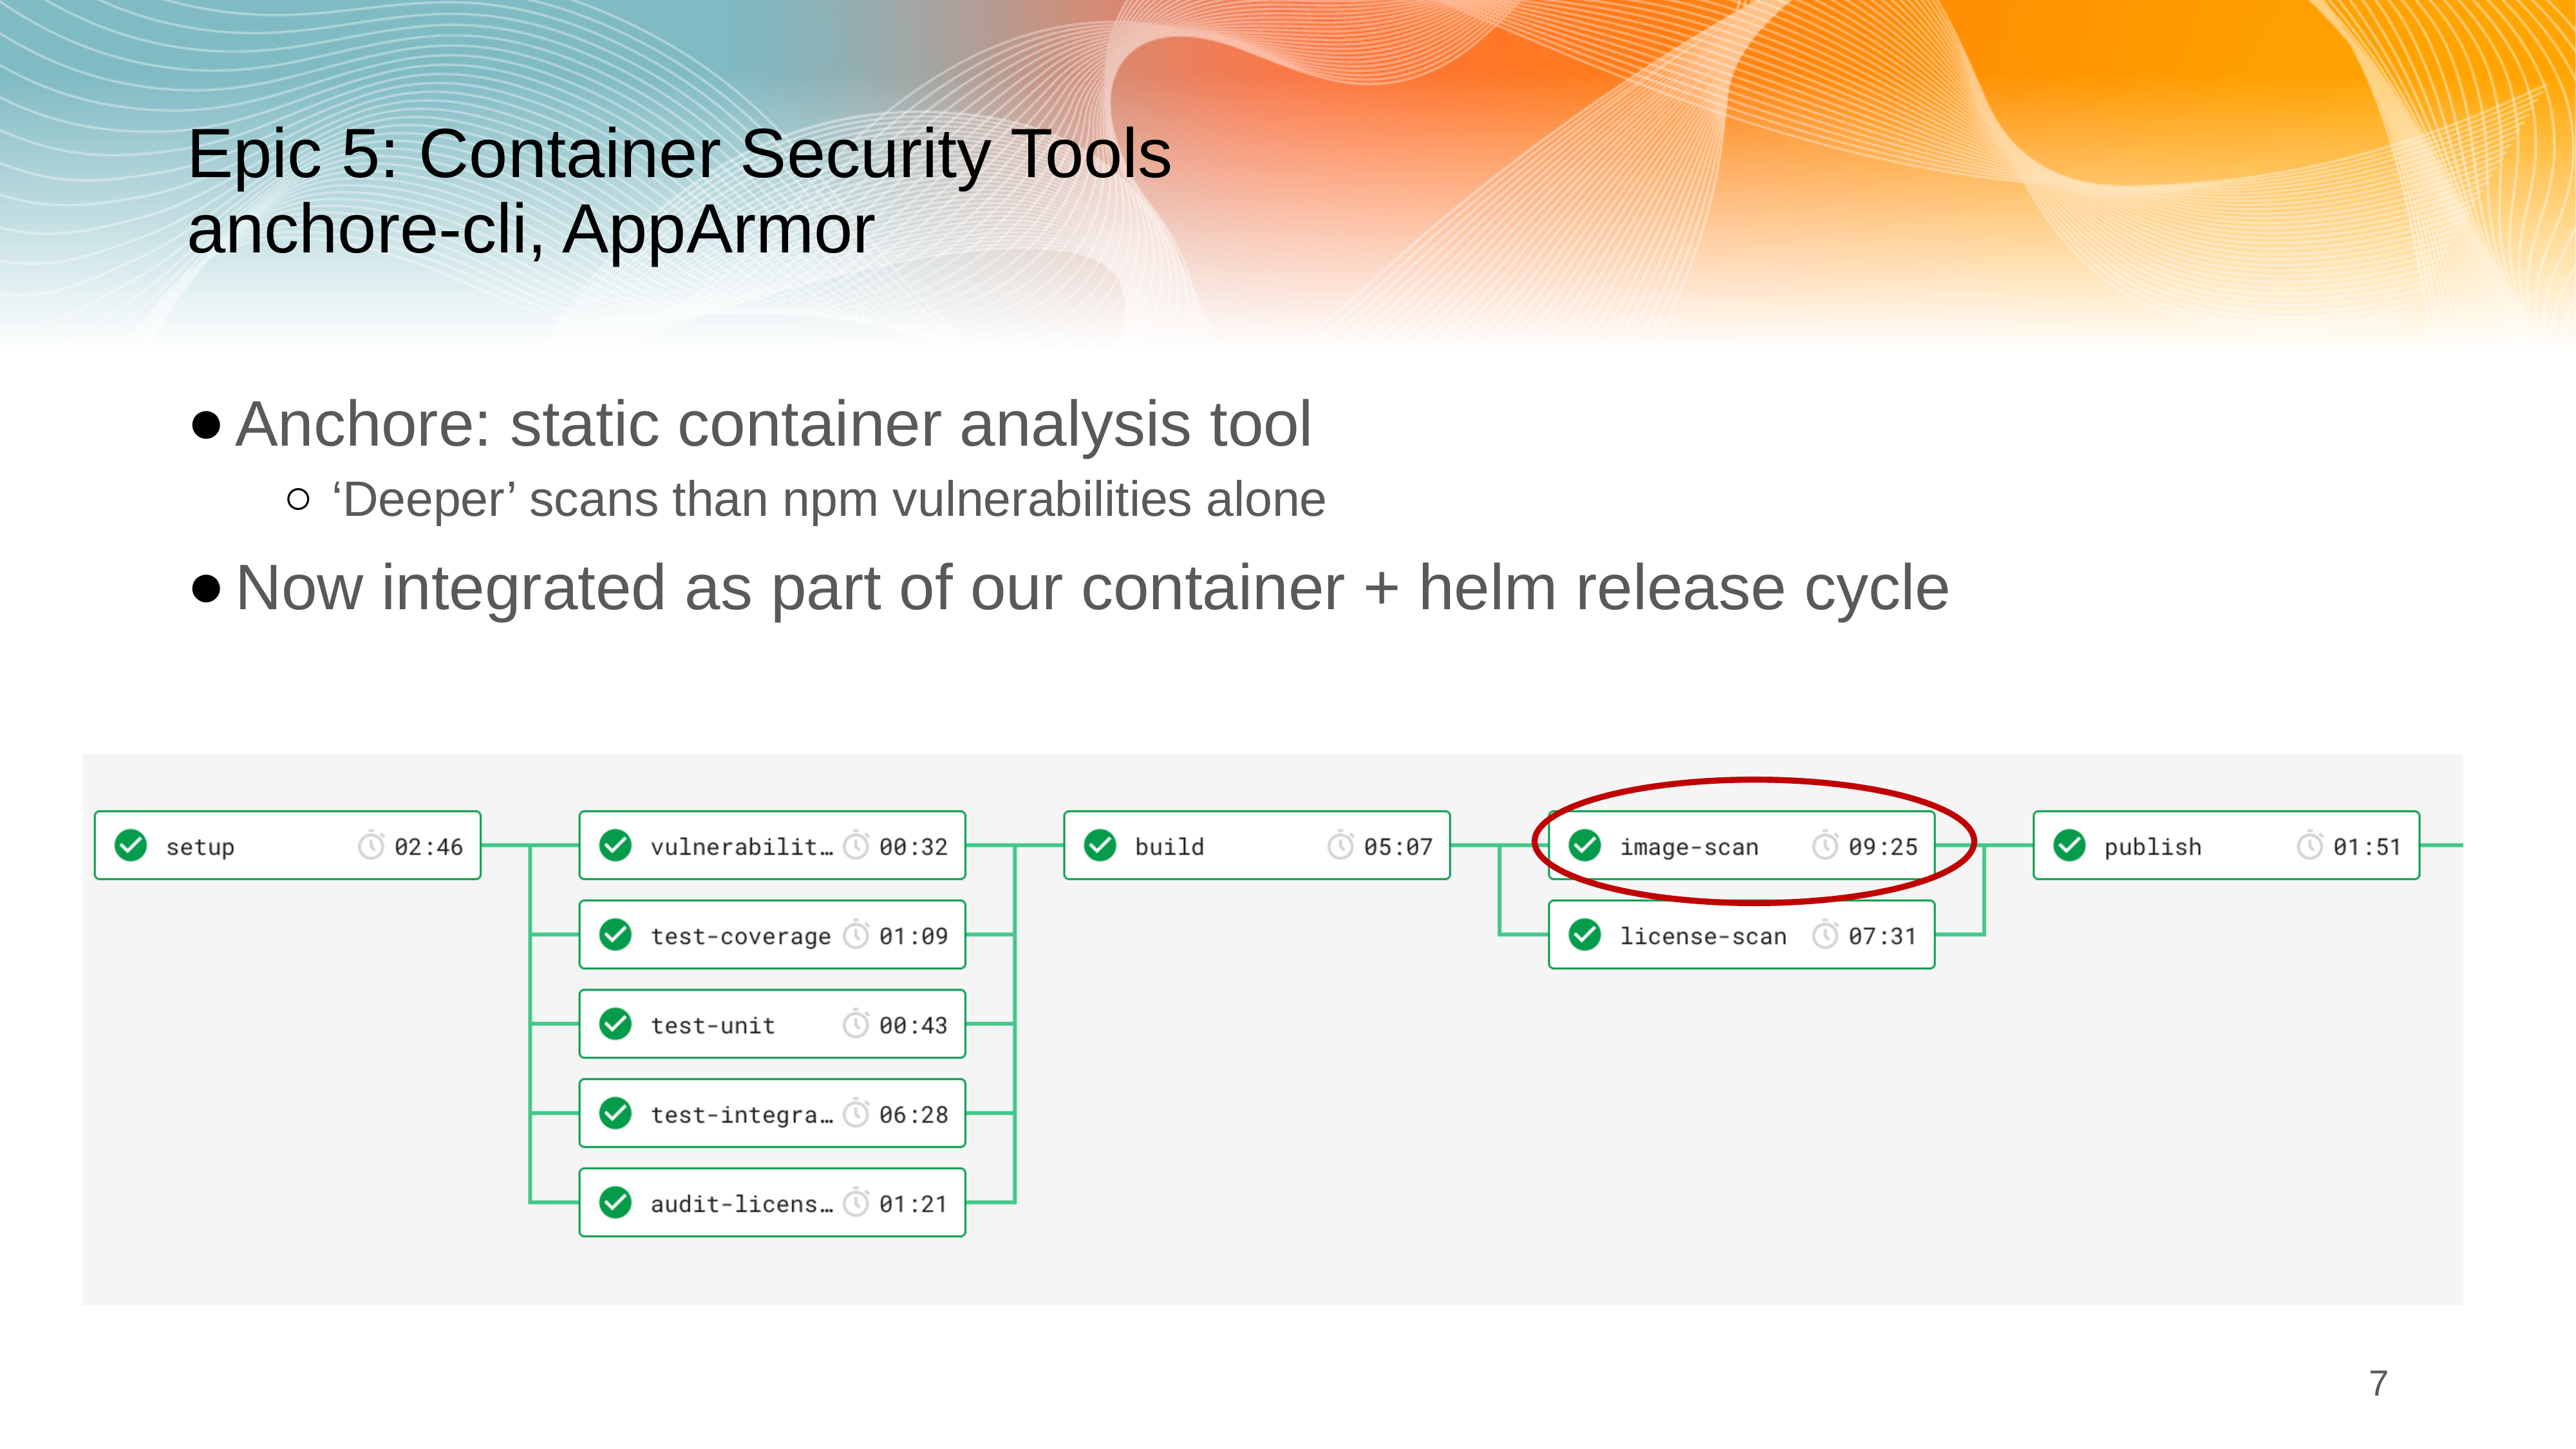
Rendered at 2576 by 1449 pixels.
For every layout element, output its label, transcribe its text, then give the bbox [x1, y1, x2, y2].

slide_number 7 [1819, 1343, 2399, 1421]
list Anchore: static container analysis tool ‘Deeper’ scans than npm vulnerabilities alone Now integrated as part of our container + helm release cycle [177, 385, 2399, 752]
picture [0, 0, 2576, 1449]
title Epic 5: Container Security Tools anchore-cli, AppArmor [177, 77, 2399, 308]
